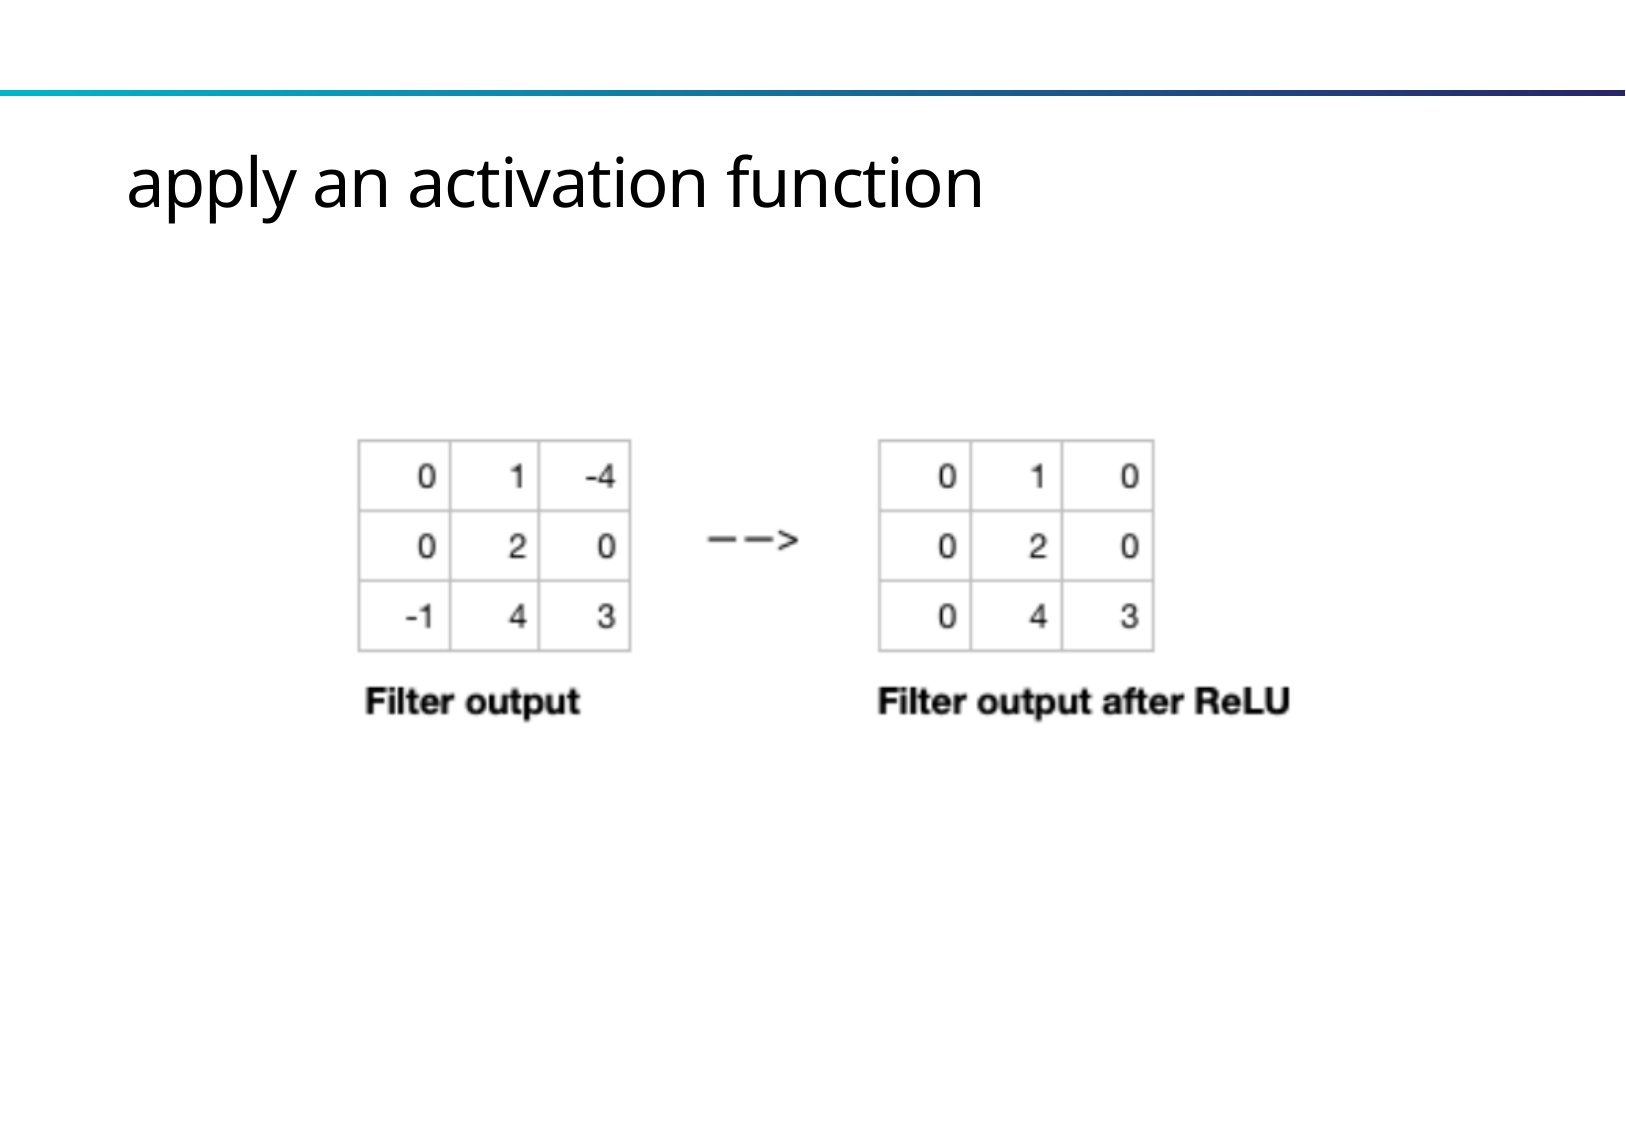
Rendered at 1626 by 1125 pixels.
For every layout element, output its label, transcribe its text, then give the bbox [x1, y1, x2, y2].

title apply an activation function [111, 137, 1451, 244]
picture [285, 357, 1340, 768]
picture [552, 90, 1625, 96]
picture [0, 90, 315, 96]
